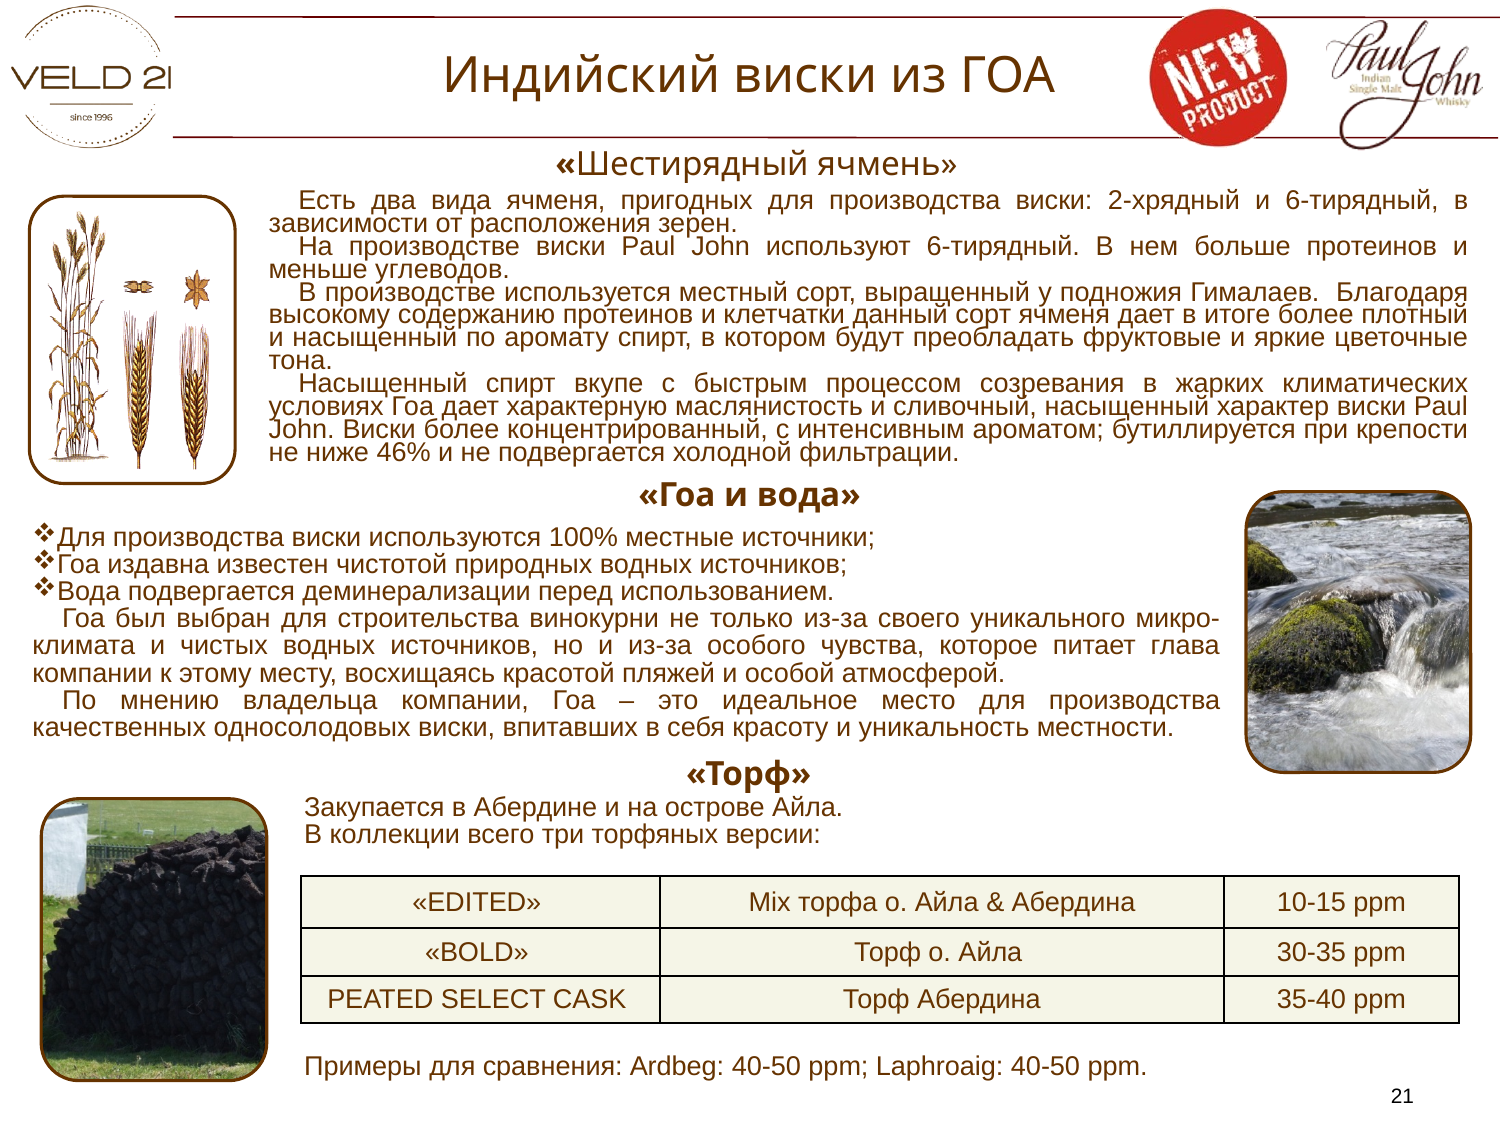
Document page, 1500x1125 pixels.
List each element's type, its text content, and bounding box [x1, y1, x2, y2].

picture [29, 195, 236, 484]
text_box «Шестирядный ячмень» [40, 137, 1457, 190]
picture [1245, 491, 1471, 773]
table_header 10-15 ppm [1225, 877, 1458, 927]
picture [9, 5, 171, 149]
picture [40, 798, 267, 1081]
table_header «EDITED» [302, 877, 659, 927]
table_cell PEATED SELECT CASK [302, 977, 659, 1022]
table_cell «BOLD» [302, 929, 659, 975]
picture [1144, 6, 1290, 149]
text_box «Торф» [41, 746, 1457, 799]
text_box Индийский виски из ГОА [1293, 18, 1457, 137]
table_cell 30-35 ppm [1225, 929, 1458, 975]
table_cell Торф Абердина [661, 977, 1223, 1022]
text_box Для производства виски используются 100% местные источники; Гоа издавна известен чиcтотой природных водных источников; Вода подвергается деминерализации перед использованием. Гоа был выбран для строительства винокурни не только из-за своего уникального микро-климата и чистых водных источников, но и из-за особого чувства, которое питает глава компании к этому месту, восхищаясь красотой пляжей и особой атмосферой. По мнению владельца компании, Гоа – это идеальное место для производства качественных односолодовых виски, впитавших в себя красоту и уникальность местности. [17, 519, 1235, 750]
table_cell 35-40 ppm [1225, 977, 1458, 1022]
text_box Индийский виски из ГОА [41, 18, 1139, 137]
text_box Закупается в Абердине и на острове Айла. В коллекции всего три торфяных версии: [289, 786, 1459, 856]
picture [1326, 20, 1484, 154]
text_box Примеры для сравнения: Ardbeg: 40-50 ppm; Laphroaig: 40-50 ppm. [289, 1046, 1459, 1089]
table_cell Торф о. Айла [661, 929, 1223, 975]
text_box Есть два вида ячменя, пригодных для производства виски: 2-хрядный и 6-тирядный, в зависимости от расположения зерен. На производстве виски Paul John используют 6-тирядный. В нем больше протеинов и меньше углеводов. В производстве используется местный сорт, выращенный у подножия Гималаев. Благодаря высокому содержанию протеинов и клетчатки данный сорт ячменя дает в итоге более плотный и насыщенный по аромату спирт, в котором будут преобладать фруктовые и яркие цветочные тона. Насыщенный спирт вкупе с быстрым процессом созревания в жарких климатических условиях Гоа дает характерную маслянистость и сливочный, насыщенный характер виски Paul John. Виски более концентрированный, с интенсивным ароматом; бутиллируется при крепости не ниже 46% и не подвергается холодной фильтрации. [253, 184, 1483, 475]
text_box «Гоа и вода» [41, 468, 1459, 521]
table_header Mix торфа о. Айла & Абердина [661, 877, 1223, 927]
